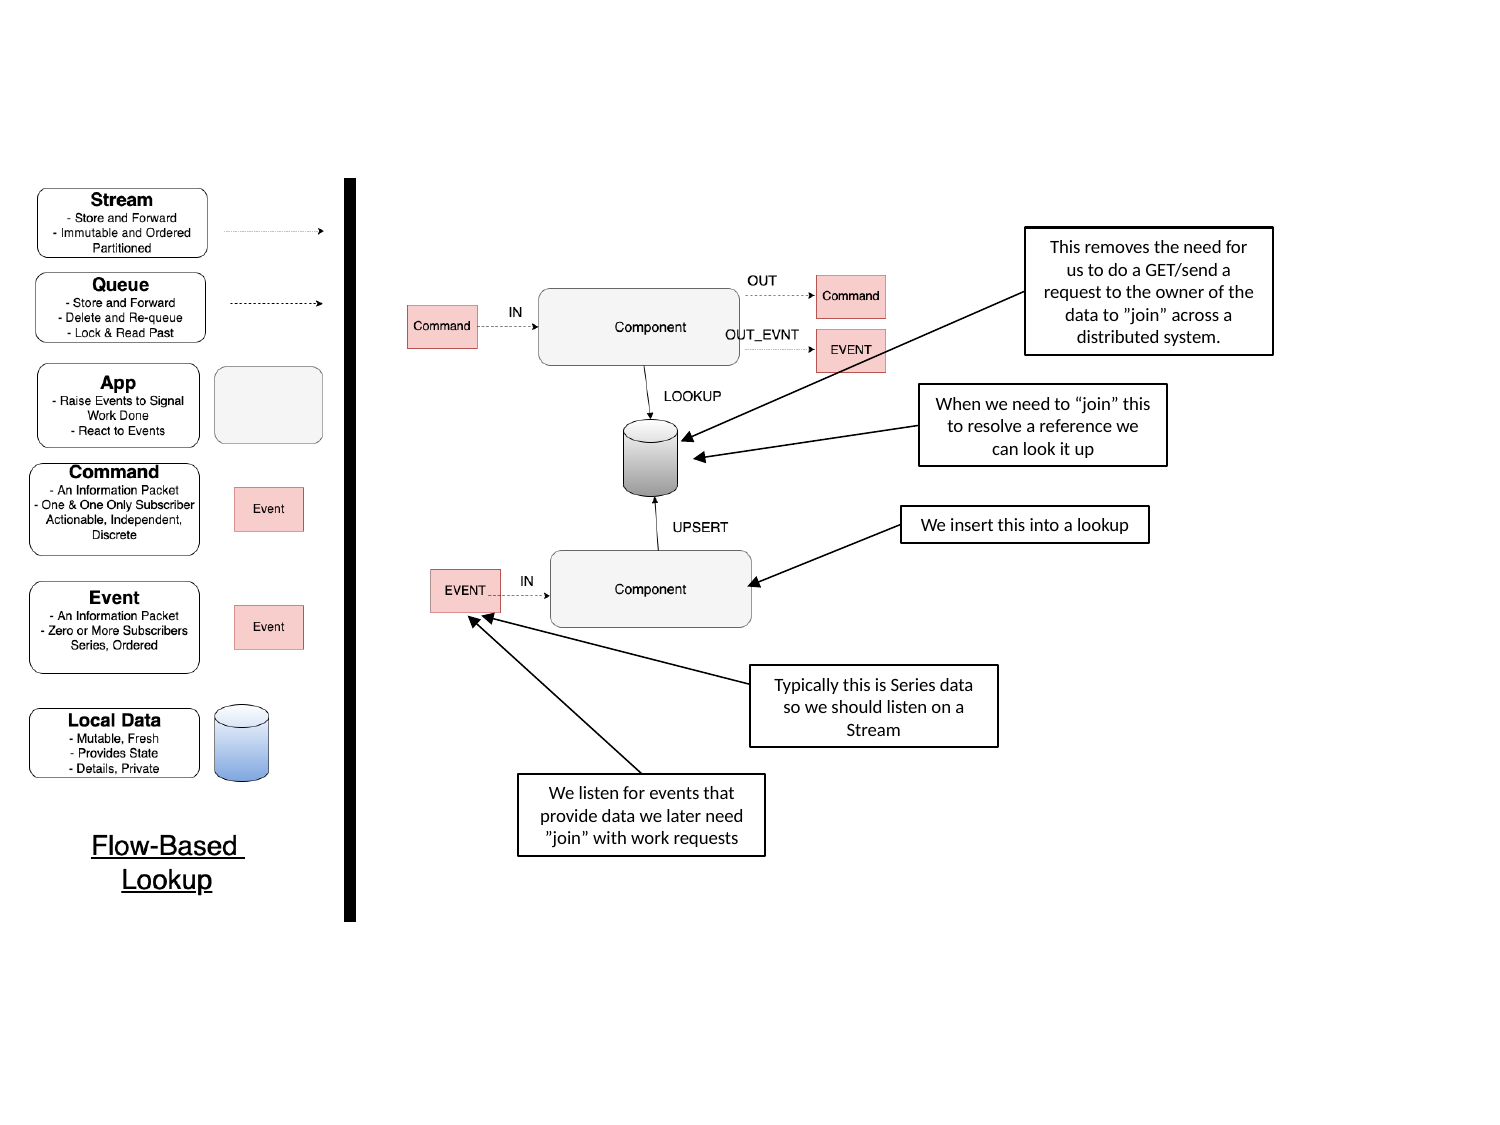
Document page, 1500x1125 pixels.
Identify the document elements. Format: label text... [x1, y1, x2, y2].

text_box We insert this into a lookup [901, 505, 1149, 543]
text_box Typically this is Series data so we should listen on a Stream [890, 665, 998, 748]
text_box When we need to “join” this to resolve a reference we can look it up [919, 384, 1167, 467]
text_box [680, 291, 1026, 442]
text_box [692, 449, 920, 460]
text_box This removes the need for us to do a GET/send a request to the owner of the data to ”join” across a distributed system. [1024, 227, 1273, 355]
picture [29, 178, 887, 923]
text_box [747, 524, 902, 587]
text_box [480, 615, 751, 685]
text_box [467, 615, 642, 774]
